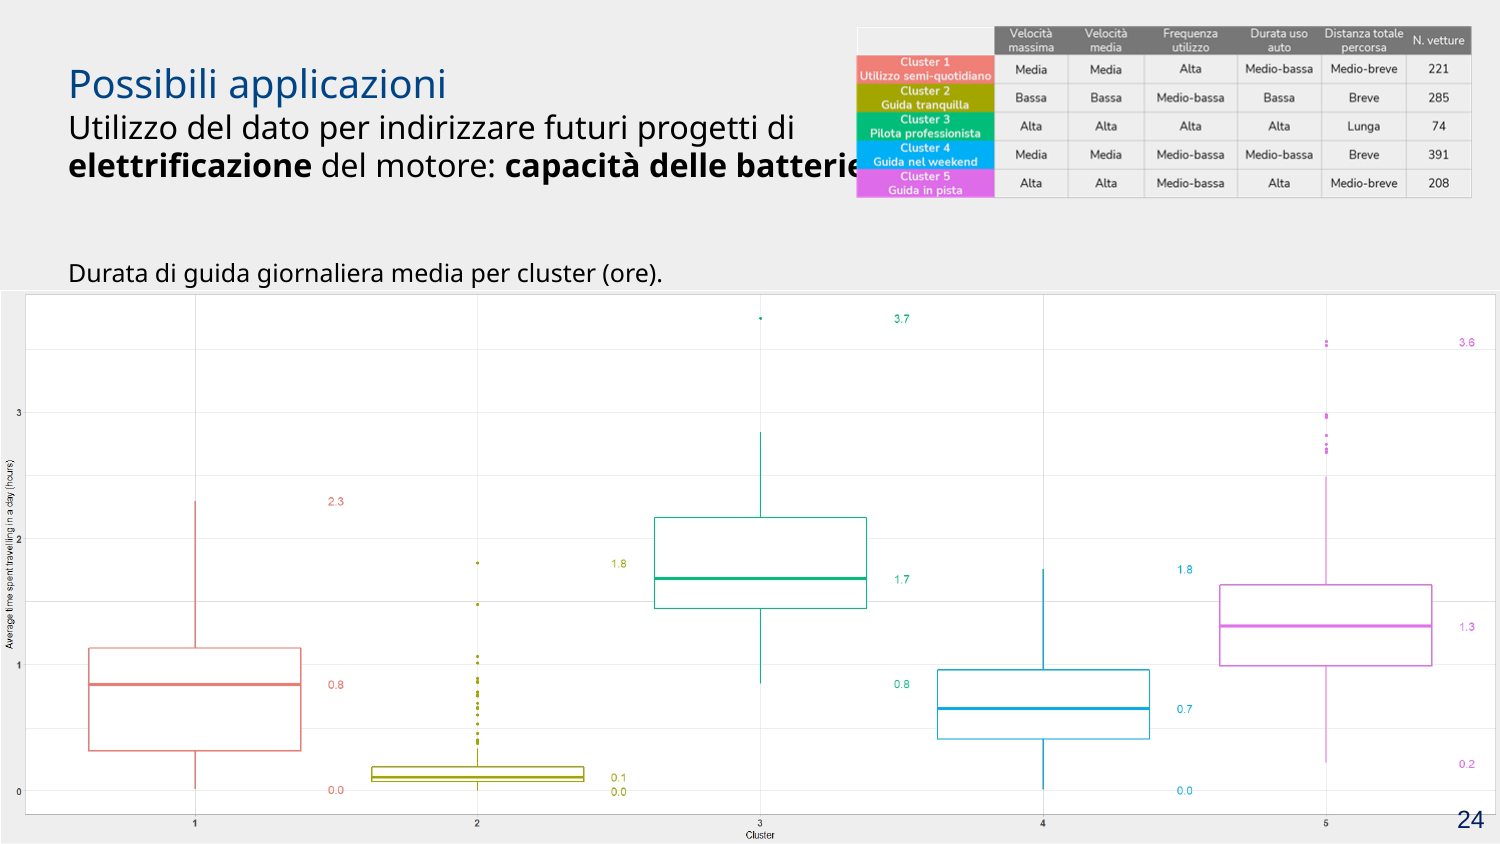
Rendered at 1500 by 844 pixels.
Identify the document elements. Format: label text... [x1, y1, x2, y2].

title Possibili applicazioni Utilizzo del dato per indirizzare futuri progetti di elettrificazione del motore: capacità delle batterie [53, 49, 850, 195]
picture [969, 159, 977, 165]
picture [880, 161, 892, 165]
picture [909, 160, 920, 165]
picture [893, 158, 903, 165]
list Durata di guida giornaliera media per cluster (ore). [53, 249, 899, 288]
picture [937, 158, 955, 165]
picture [930, 146, 939, 151]
picture [0, 290, 1500, 844]
picture [855, 23, 1472, 206]
picture [913, 146, 927, 151]
